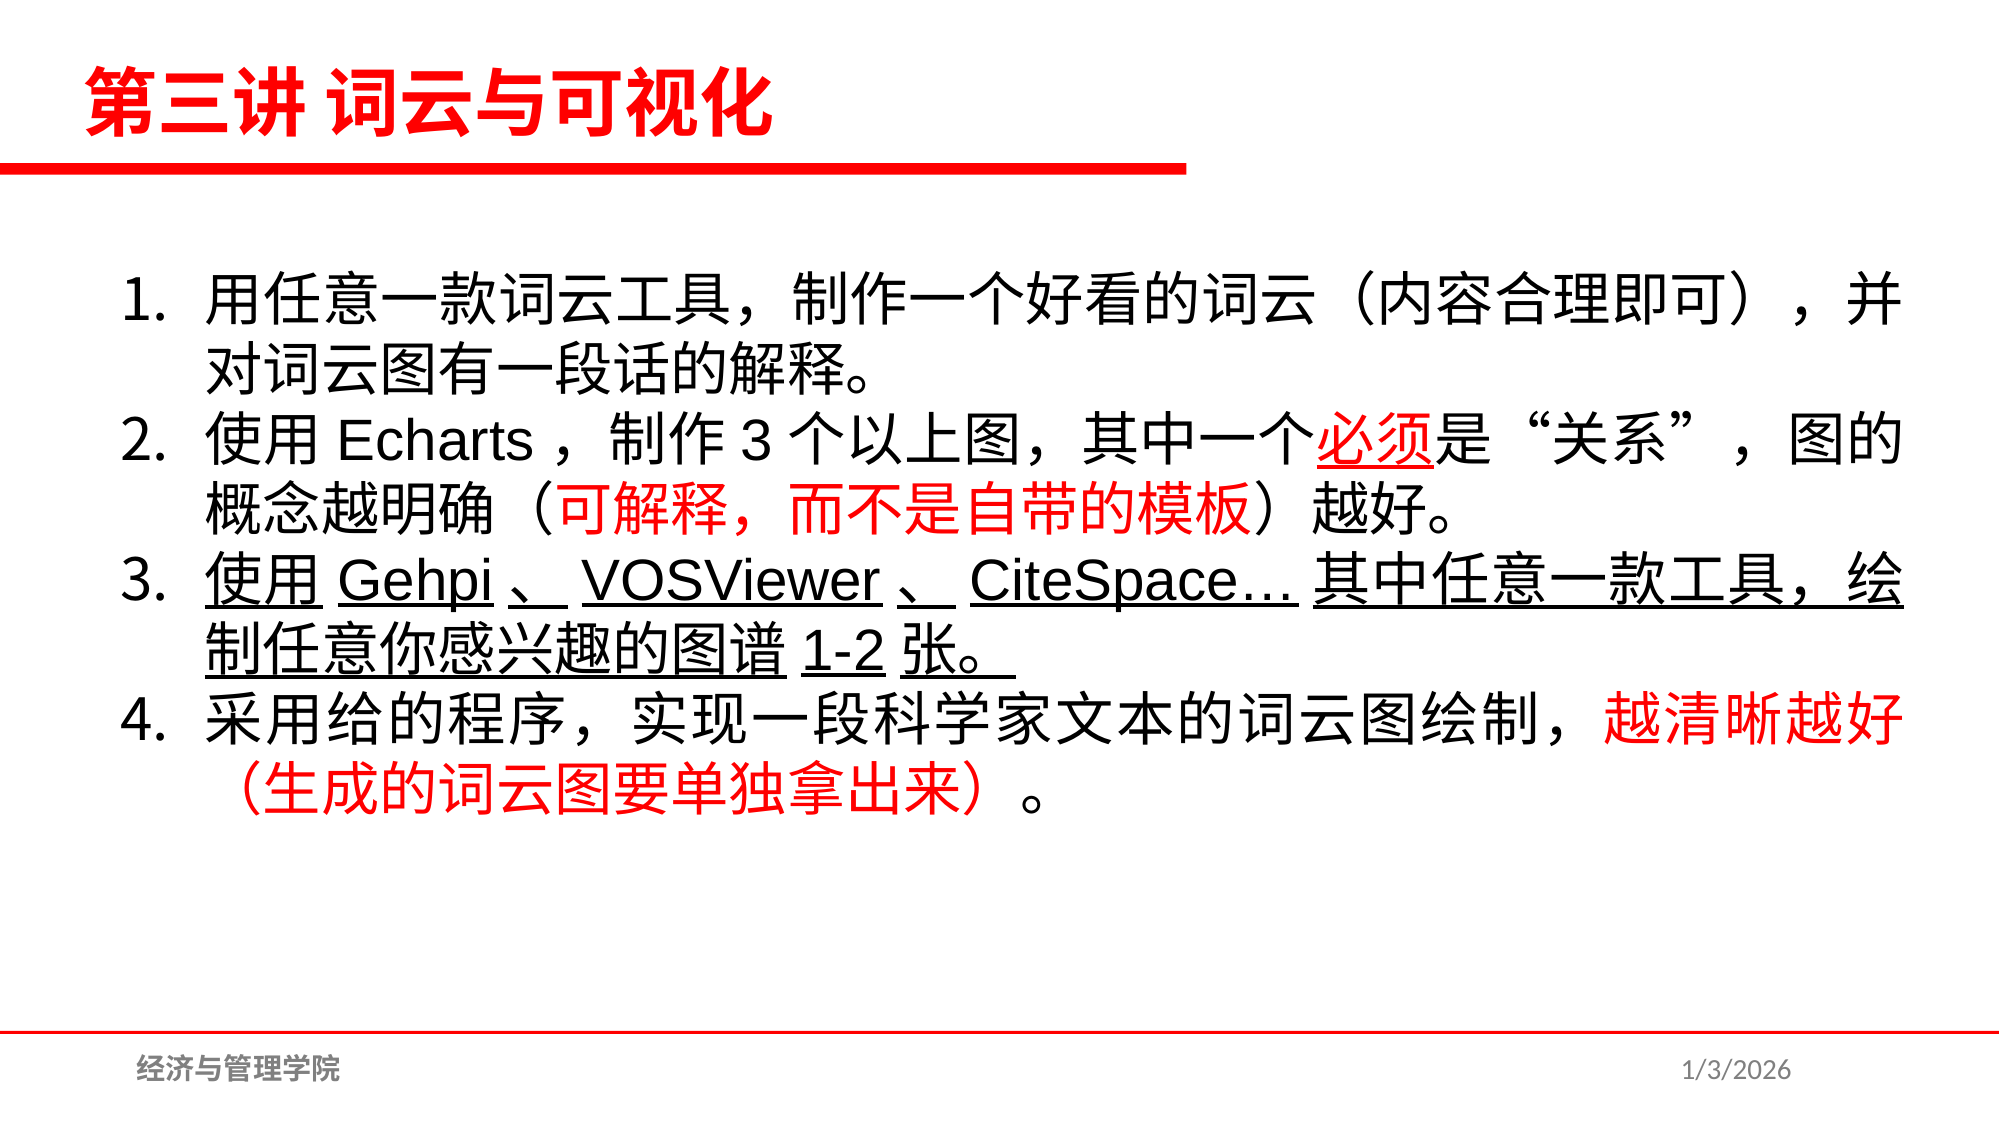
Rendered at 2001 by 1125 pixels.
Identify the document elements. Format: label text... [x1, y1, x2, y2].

text_box 用任意一款词云工具，制作一个好看的词云（内容合理即可），并对词云图有一段话的解释。 使用Echarts，制作3个以上图，其中一个必须是“关系”，图的概念越明确（可解释，而不是自带的模板）越好。 使用Gehpi、VOSViewer、CiteSpace…其中任意一款工具，绘制任意你感兴趣的图谱1-2张。 采用给的程序，实现一段科学家文本的词云图绘制，越清晰越好（生成的词云图要单独拿出来）。 [105, 254, 1920, 900]
text_box 第三讲 词云与可视化 [82, 43, 963, 154]
